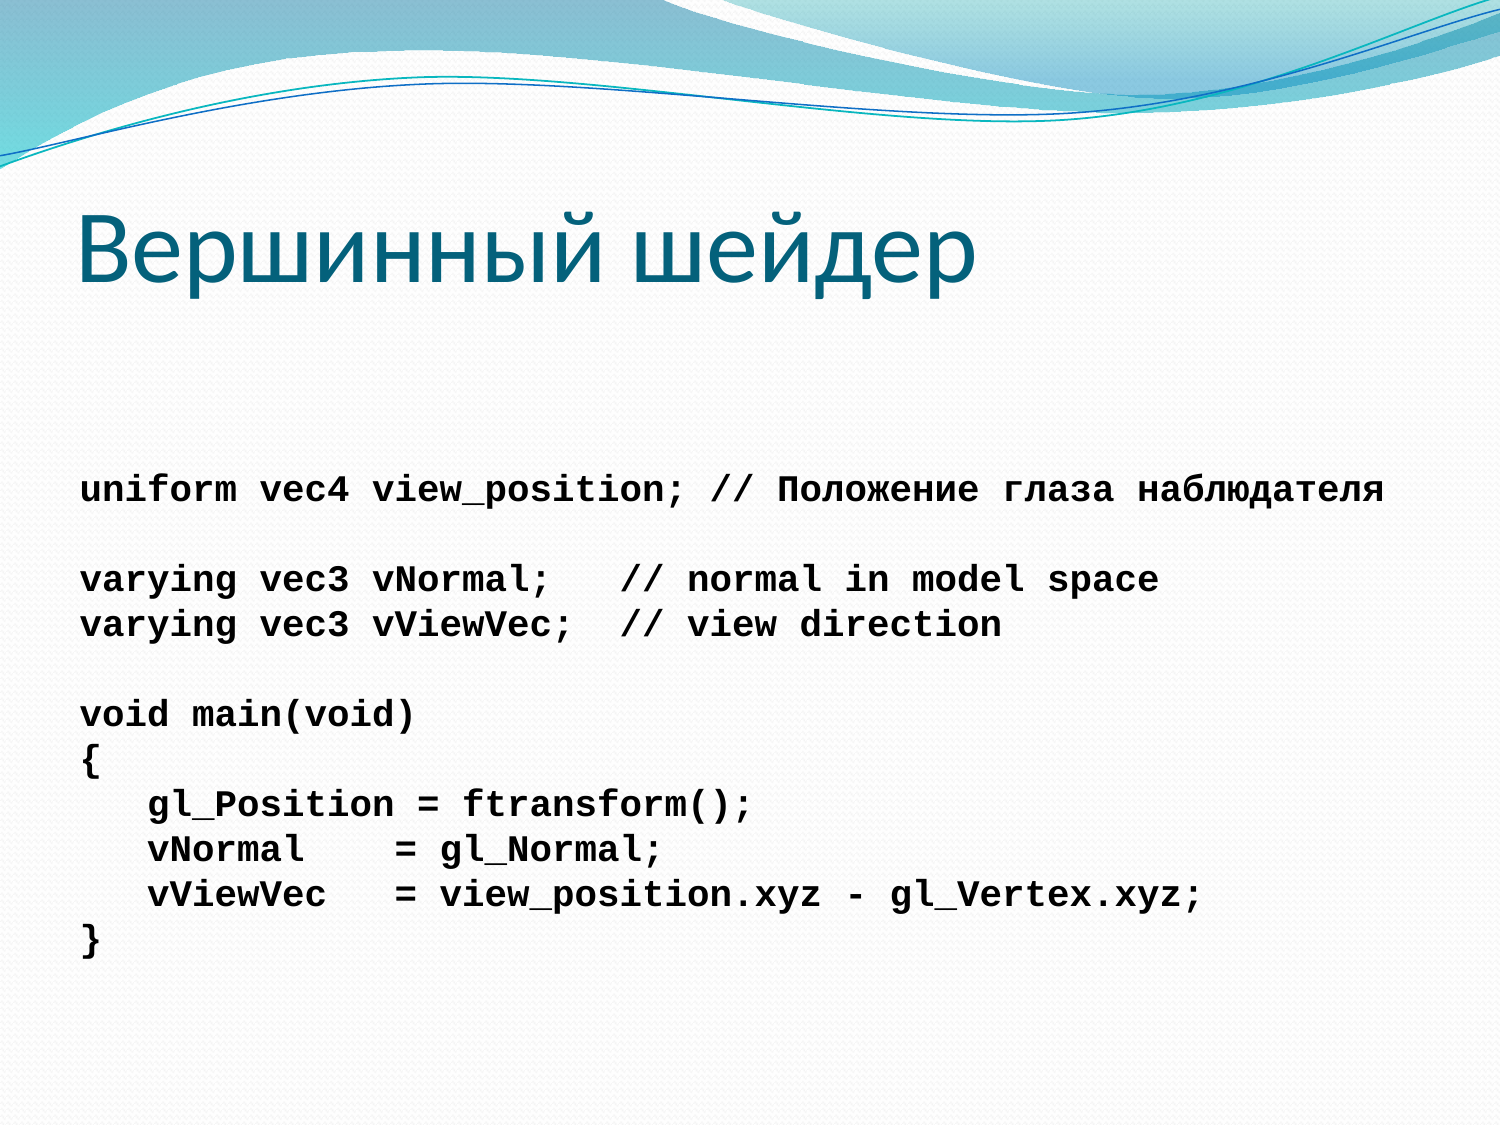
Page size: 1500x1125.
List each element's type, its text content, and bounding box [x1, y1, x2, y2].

title Вершинный шейдер [75, 115, 1438, 303]
text_box uniform vec4 view_position; // Положение глаза наблюдателя varying vec3 vNormal; // normal in model space varying vec3 vViewVec; // view direction void main(void) { gl_Position = ftransform(); vNormal = gl_Normal; vViewVec = view_position.xyz - gl_Vertex.xyz; } [64, 456, 1465, 966]
